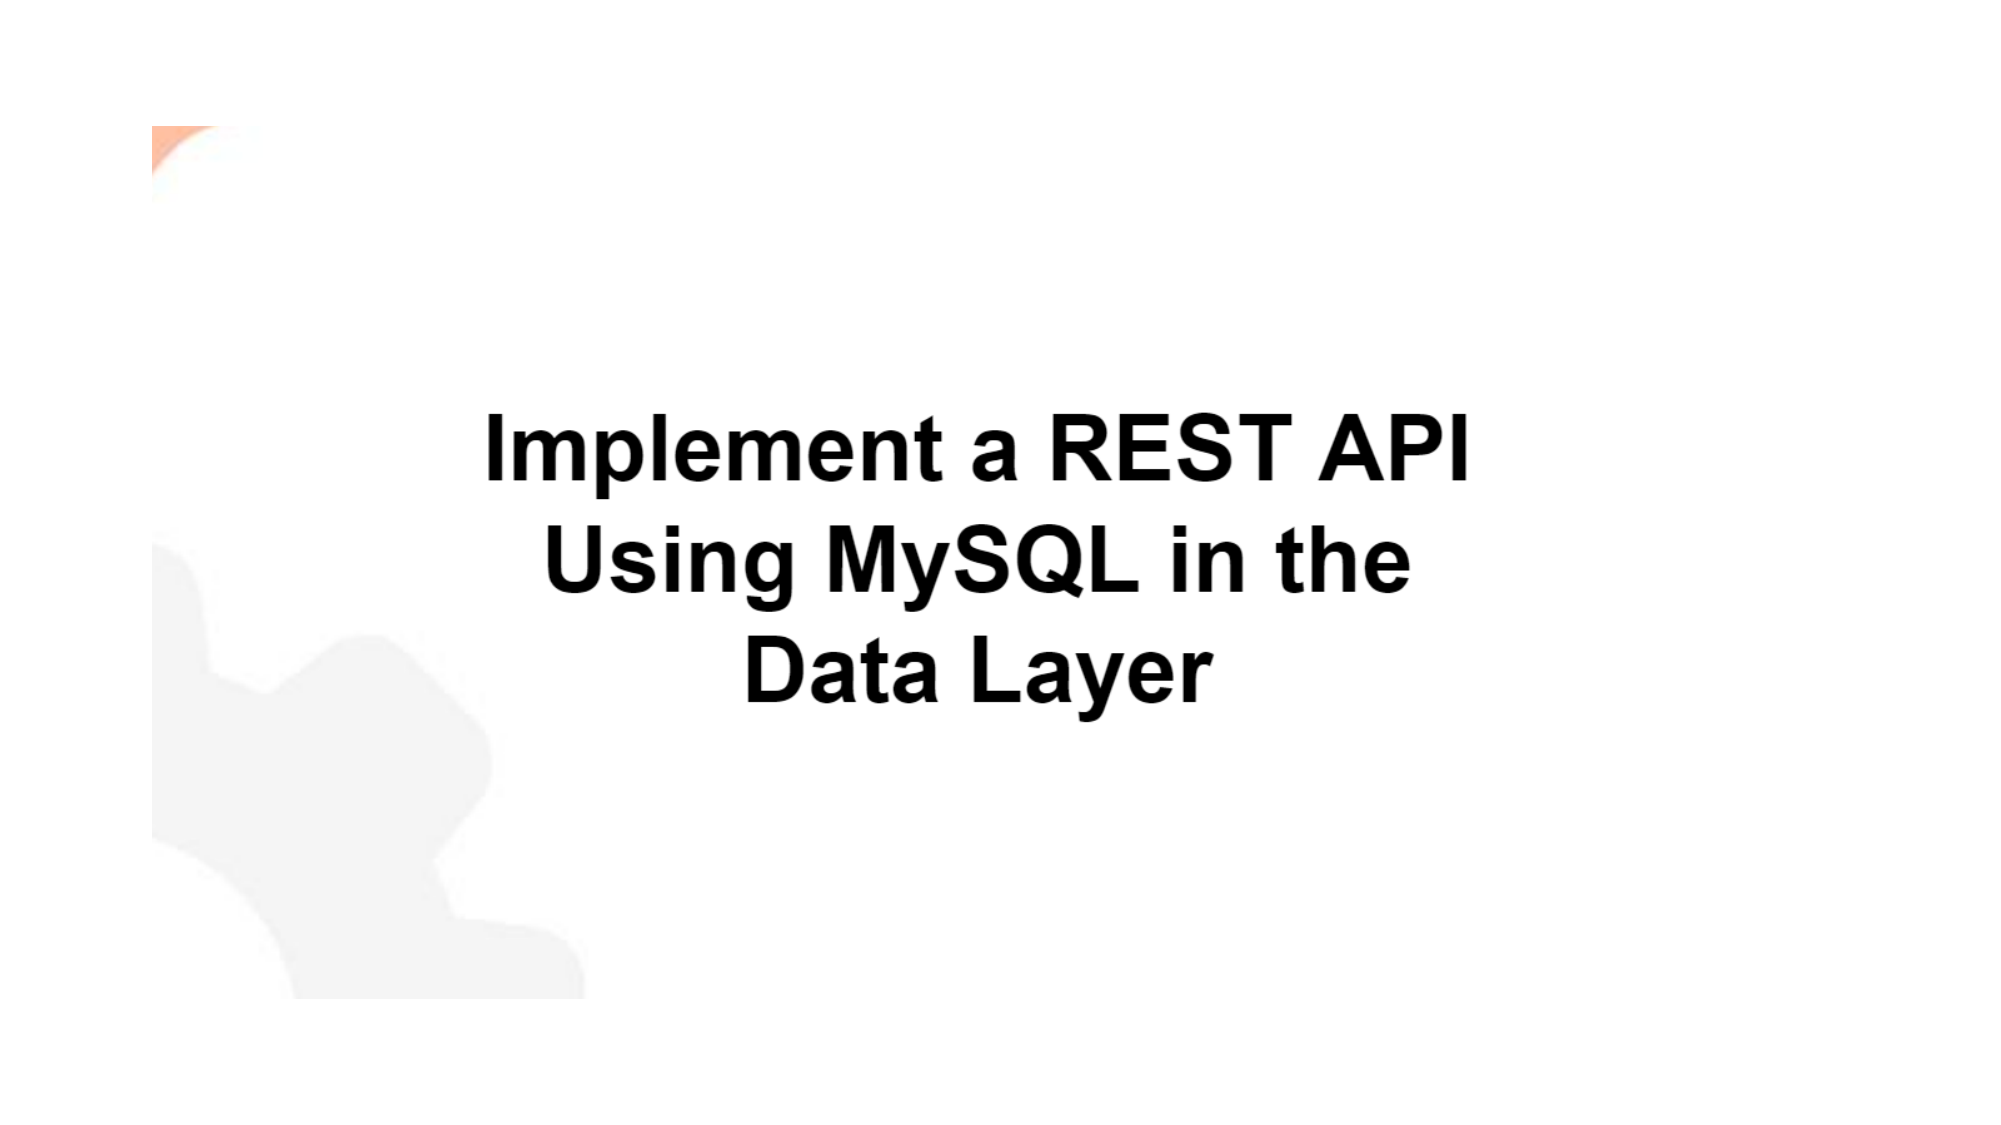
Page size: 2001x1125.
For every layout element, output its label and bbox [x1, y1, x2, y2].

picture [152, 126, 1848, 999]
